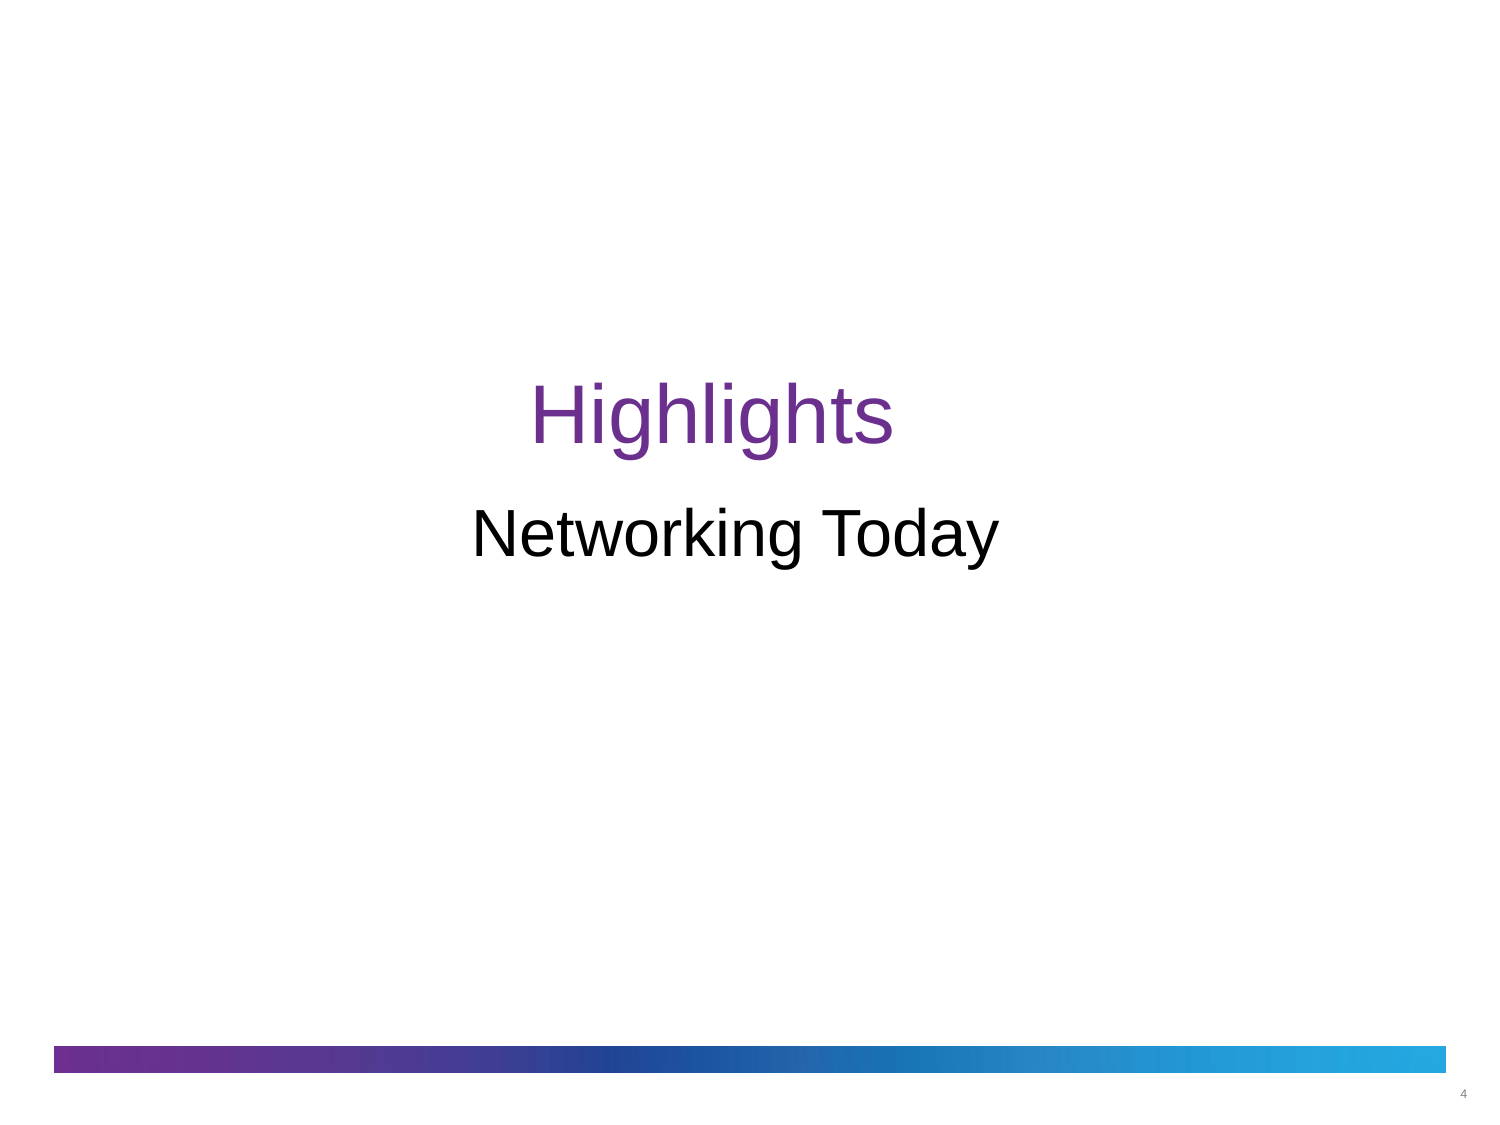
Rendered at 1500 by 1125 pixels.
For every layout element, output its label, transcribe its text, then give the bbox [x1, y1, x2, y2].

picture [54, 1046, 1446, 1073]
text_box Highlights [516, 352, 934, 468]
title Networking Today [457, 439, 1025, 578]
